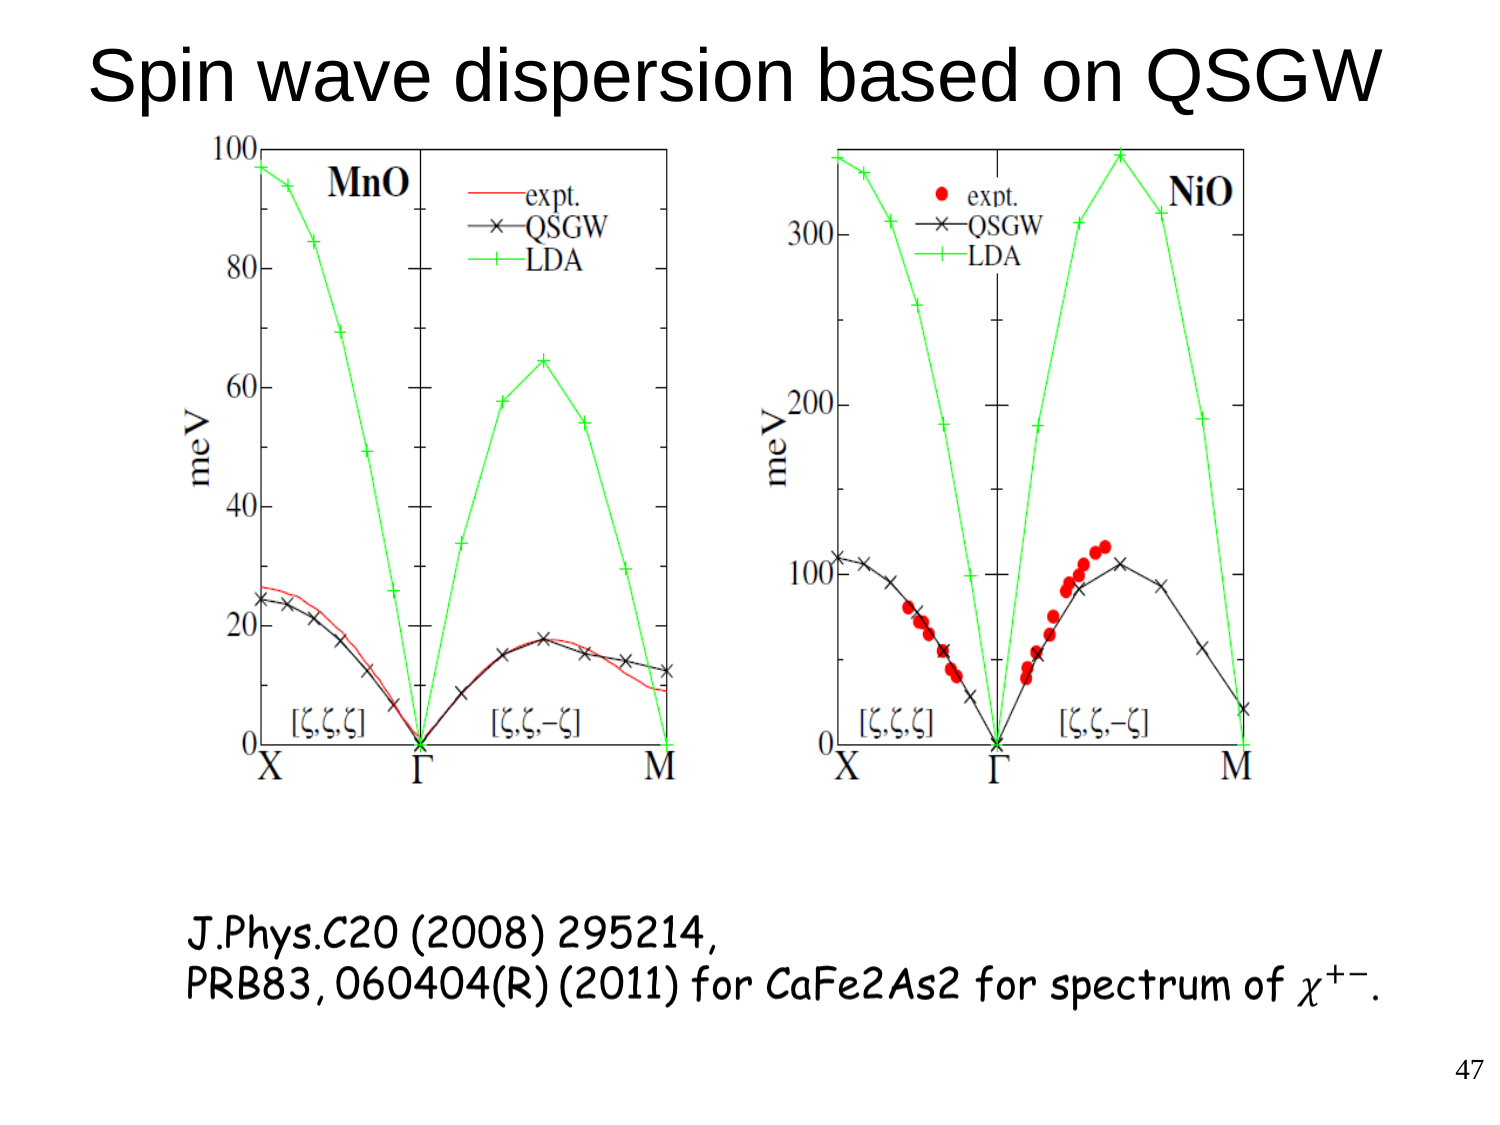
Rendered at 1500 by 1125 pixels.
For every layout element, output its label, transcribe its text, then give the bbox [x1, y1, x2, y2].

picture [87, 99, 1459, 830]
text_box [171, 899, 1459, 1017]
title Spin wave dispersion based on QSGW [64, 19, 1406, 125]
slide_number 47 [1370, 1042, 1500, 1125]
